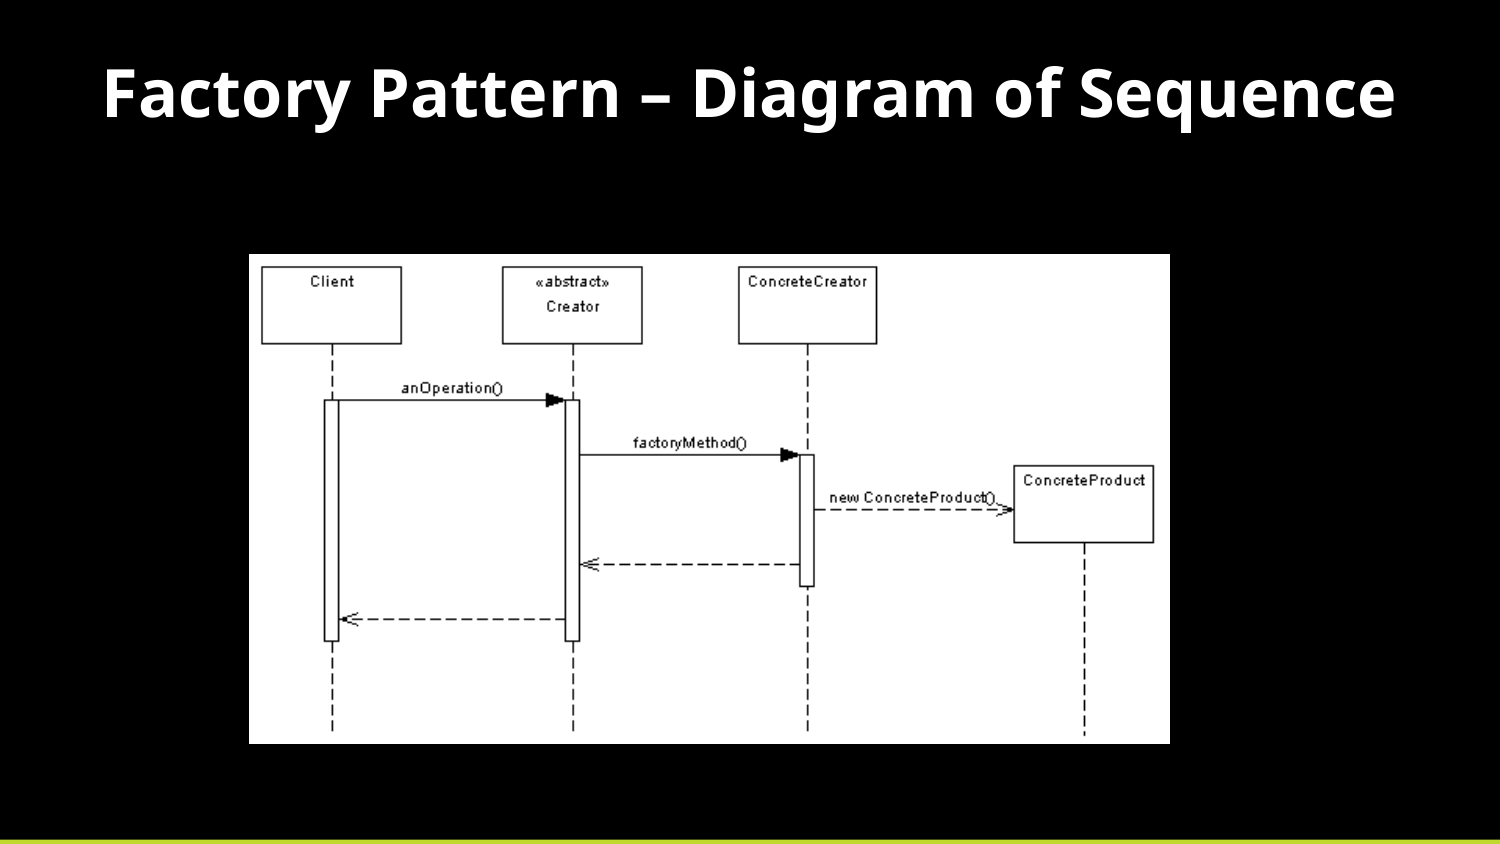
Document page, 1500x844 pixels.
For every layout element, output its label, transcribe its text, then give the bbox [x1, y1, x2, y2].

text_box [675, 206, 1459, 690]
text_box [0, 839, 1500, 844]
text_box Factory Pattern – Diagram of Sequence [0, 35, 1500, 126]
picture [249, 254, 1171, 745]
